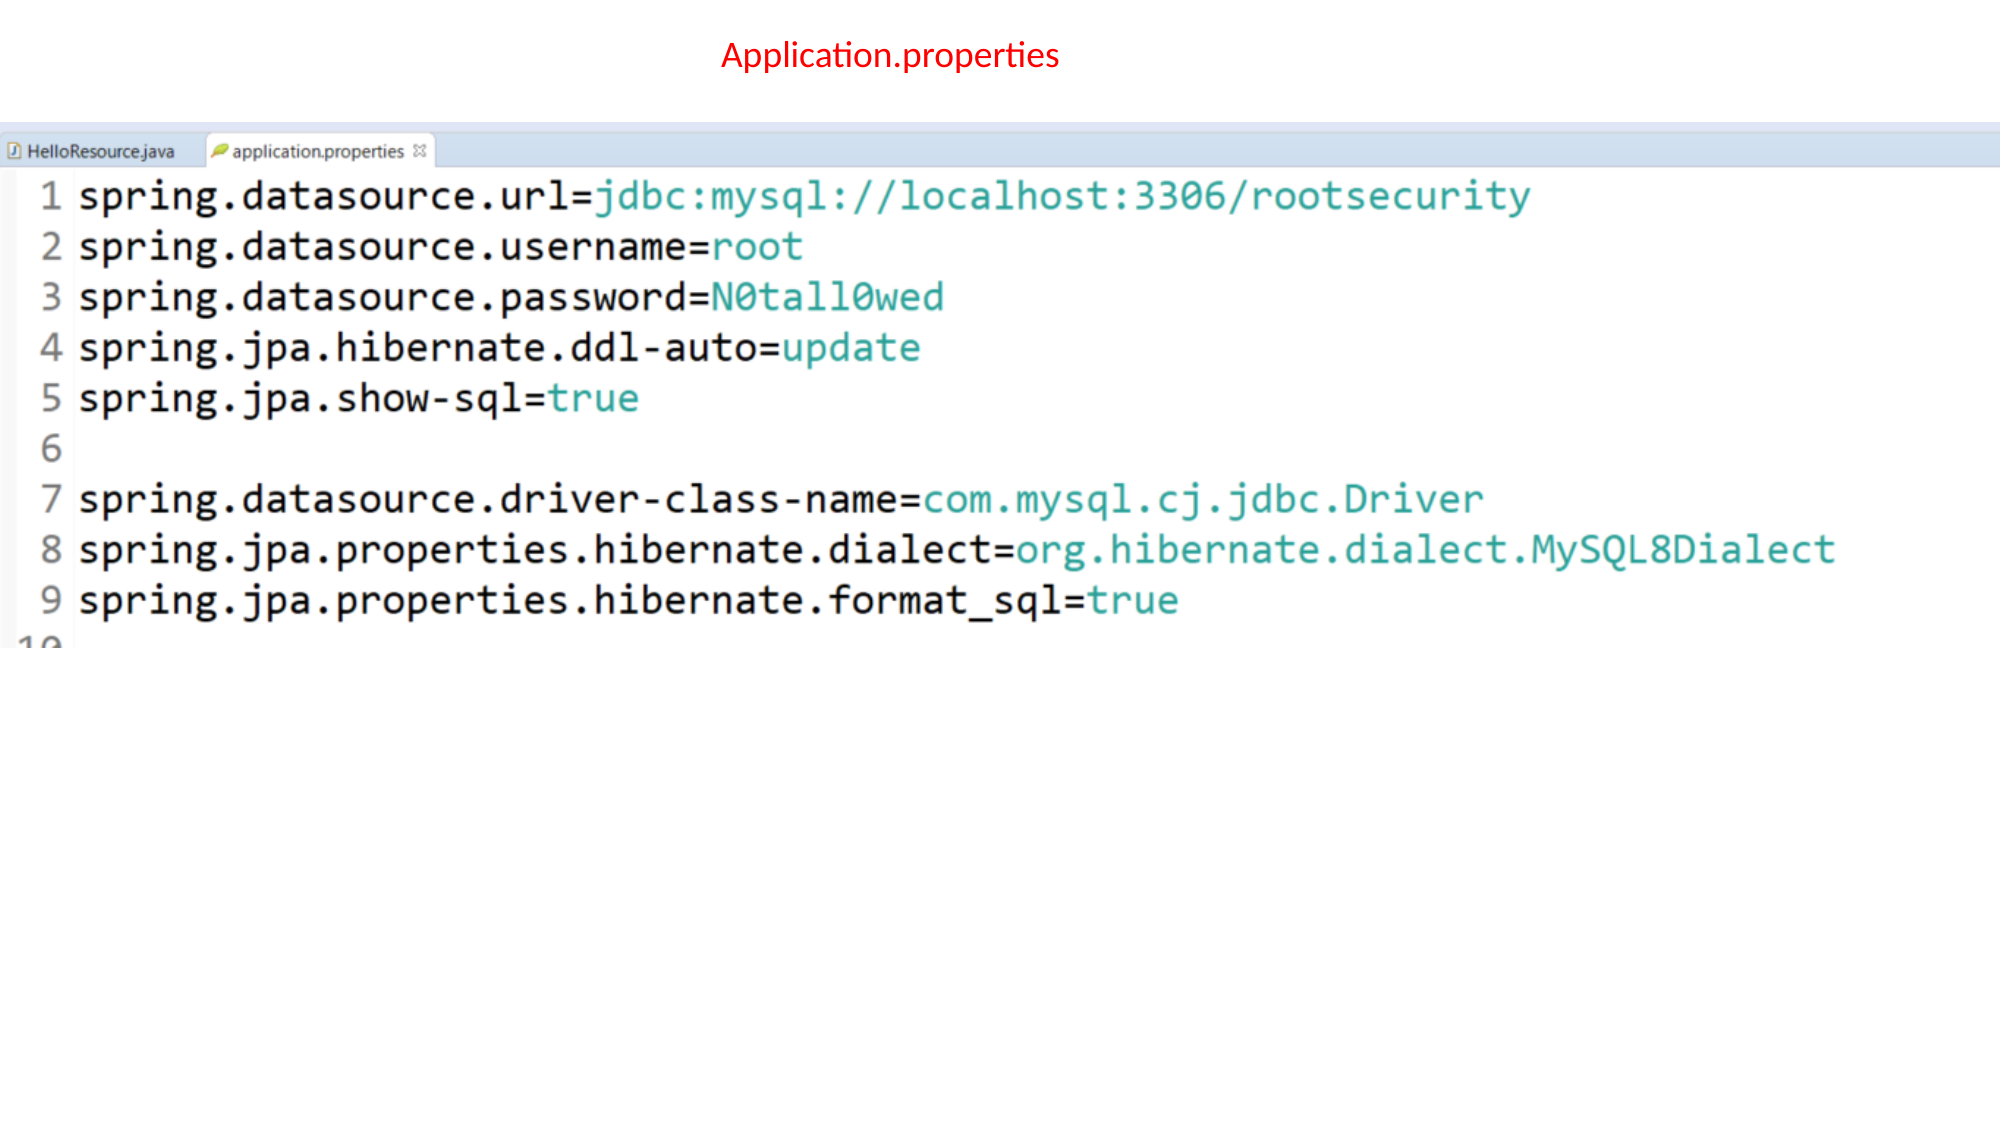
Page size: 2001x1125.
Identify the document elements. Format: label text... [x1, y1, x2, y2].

text_box Application.properties [368, 16, 1413, 88]
picture [0, 122, 2000, 648]
